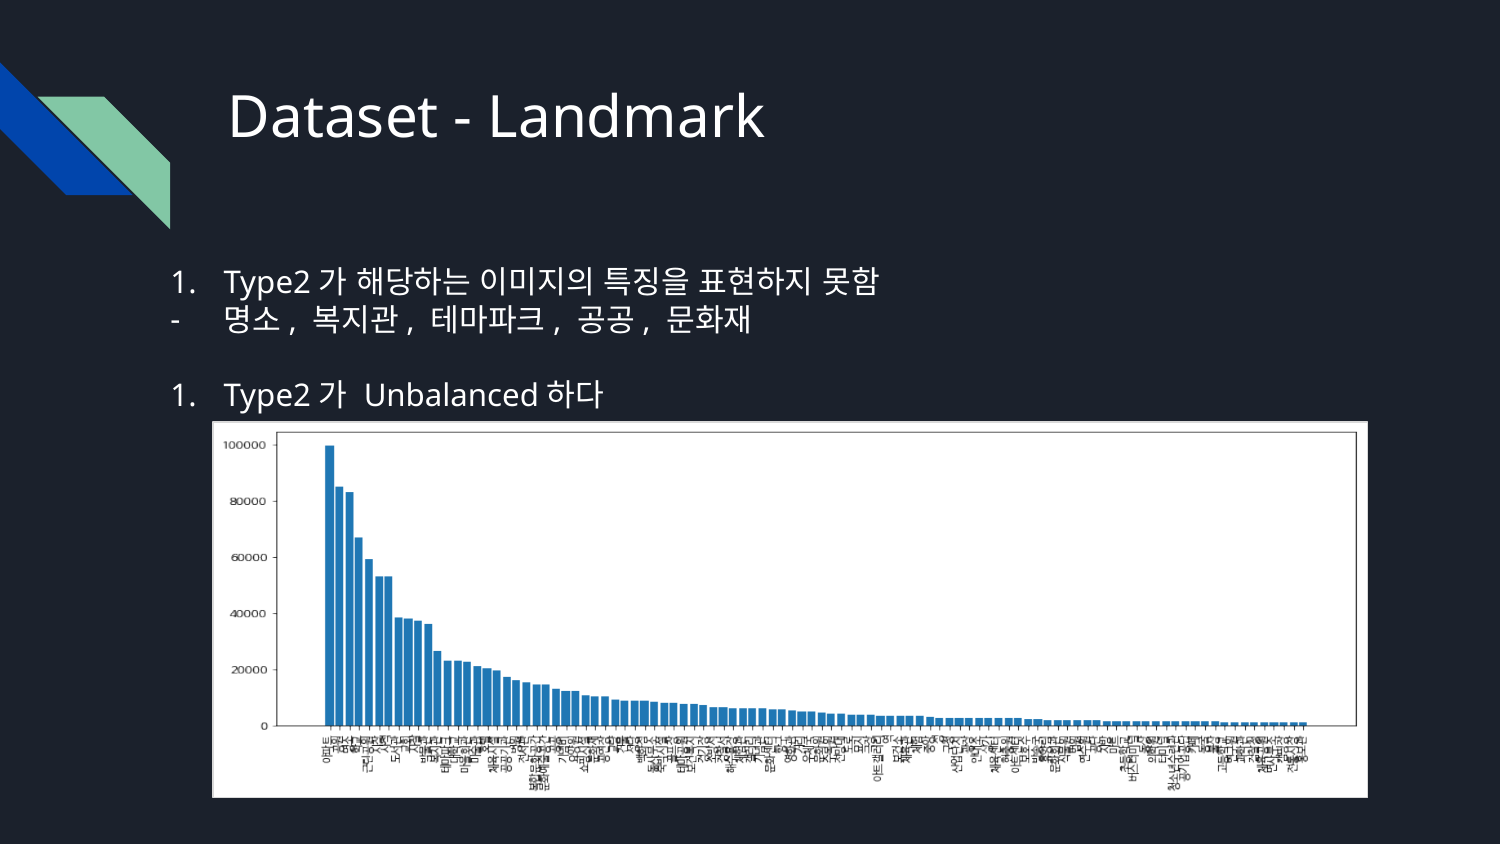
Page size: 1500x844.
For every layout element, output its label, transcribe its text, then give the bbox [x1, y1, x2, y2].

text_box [212, 421, 1368, 798]
list Type2가 해당하는 이미지의 특징을 표현하지 못함 명소, 복지관, 테마파크, 공공, 문화재 Type2가 Unbalanced하다 [133, 247, 1367, 797]
title Dataset - Landmark [212, 64, 1368, 215]
